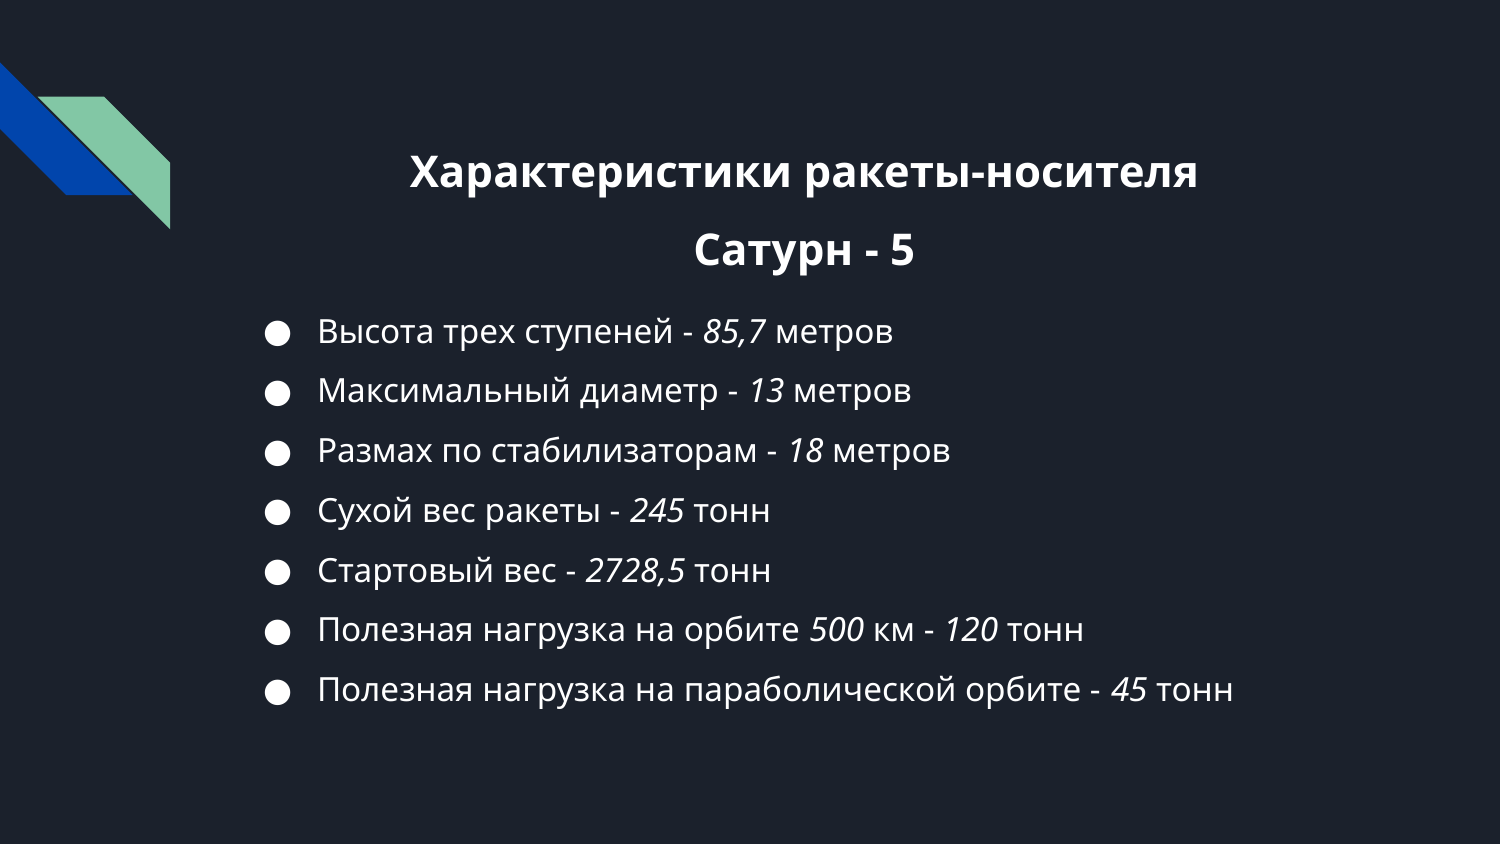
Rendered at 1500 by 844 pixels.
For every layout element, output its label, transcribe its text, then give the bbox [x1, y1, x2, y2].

title Характеристики ракеты-носителя Сатурн - 5 [319, 102, 1290, 186]
list Высота трех ступеней - 85,7 метров Максимальный диаметр - 13 метров Размах по стабилизаторам - 18 метров Сухой вес ракеты - 245 тонн Стартовый вес - 2728,5 тонн Полезная нагрузка на орбите 500 км - 120 тонн Полезная нагрузка на параболической орбите - 45 тонн [227, 274, 1382, 835]
